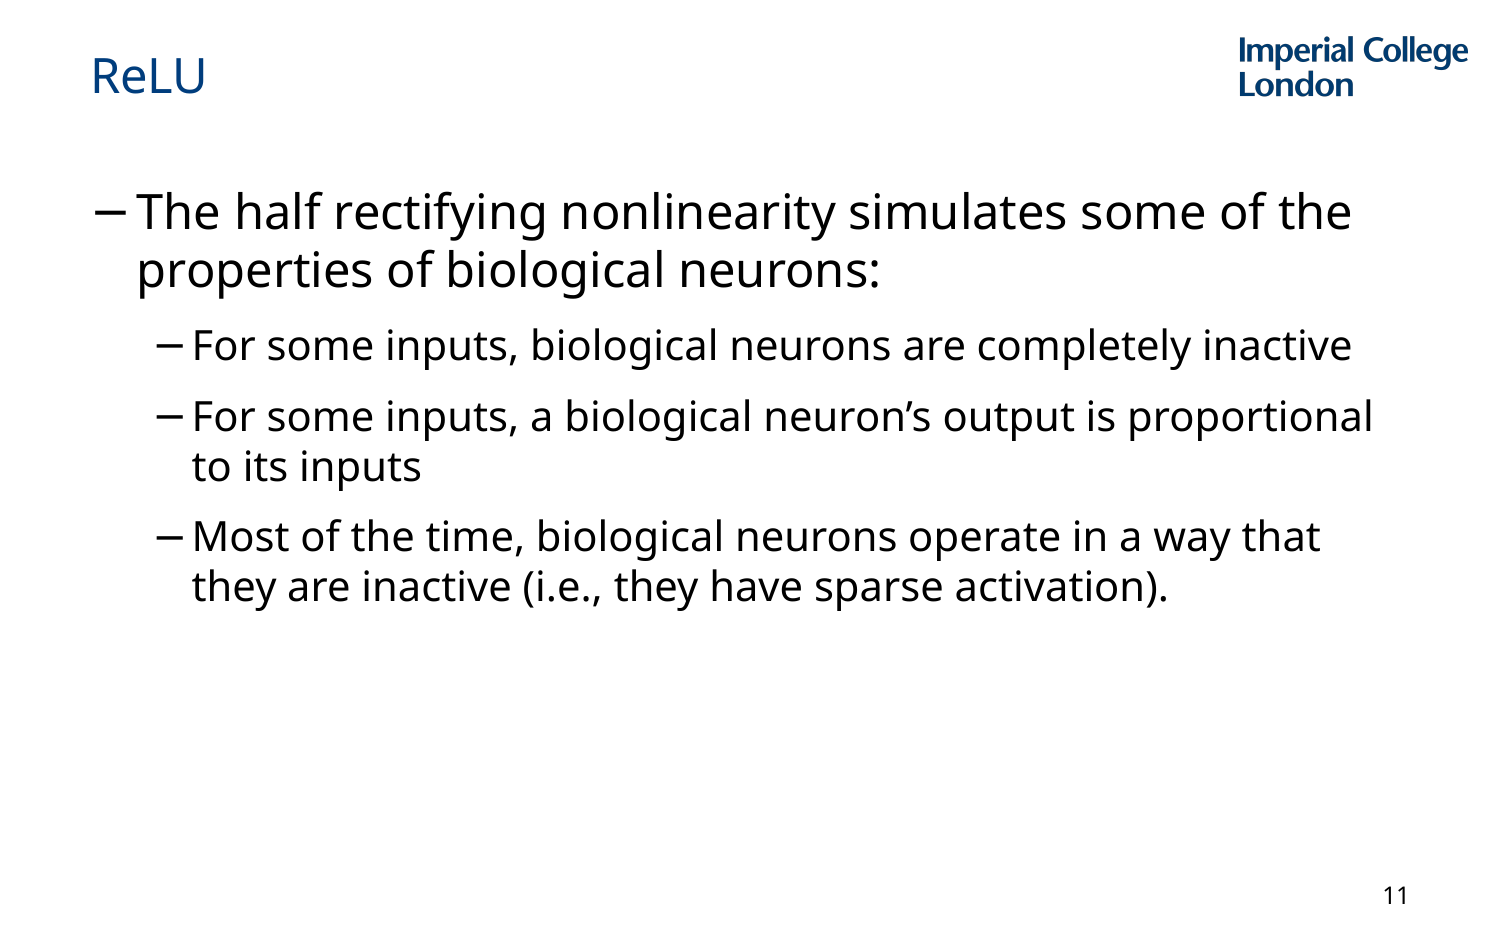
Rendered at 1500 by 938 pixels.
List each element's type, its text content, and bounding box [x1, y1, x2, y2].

slide_number 11 [1074, 872, 1426, 920]
list The half rectifying nonlinearity simulates some of the properties of biological neurons: For some inputs, biological neurons are completely inactive For some inputs, a biological neuron’s output is proportional to its inputs Most of the time, biological neurons operate in a way that they are inactive (i.e., they have sparse activation). [75, 173, 1425, 853]
picture [1425, 18, 1486, 114]
title ReLU [75, 0, 1425, 153]
